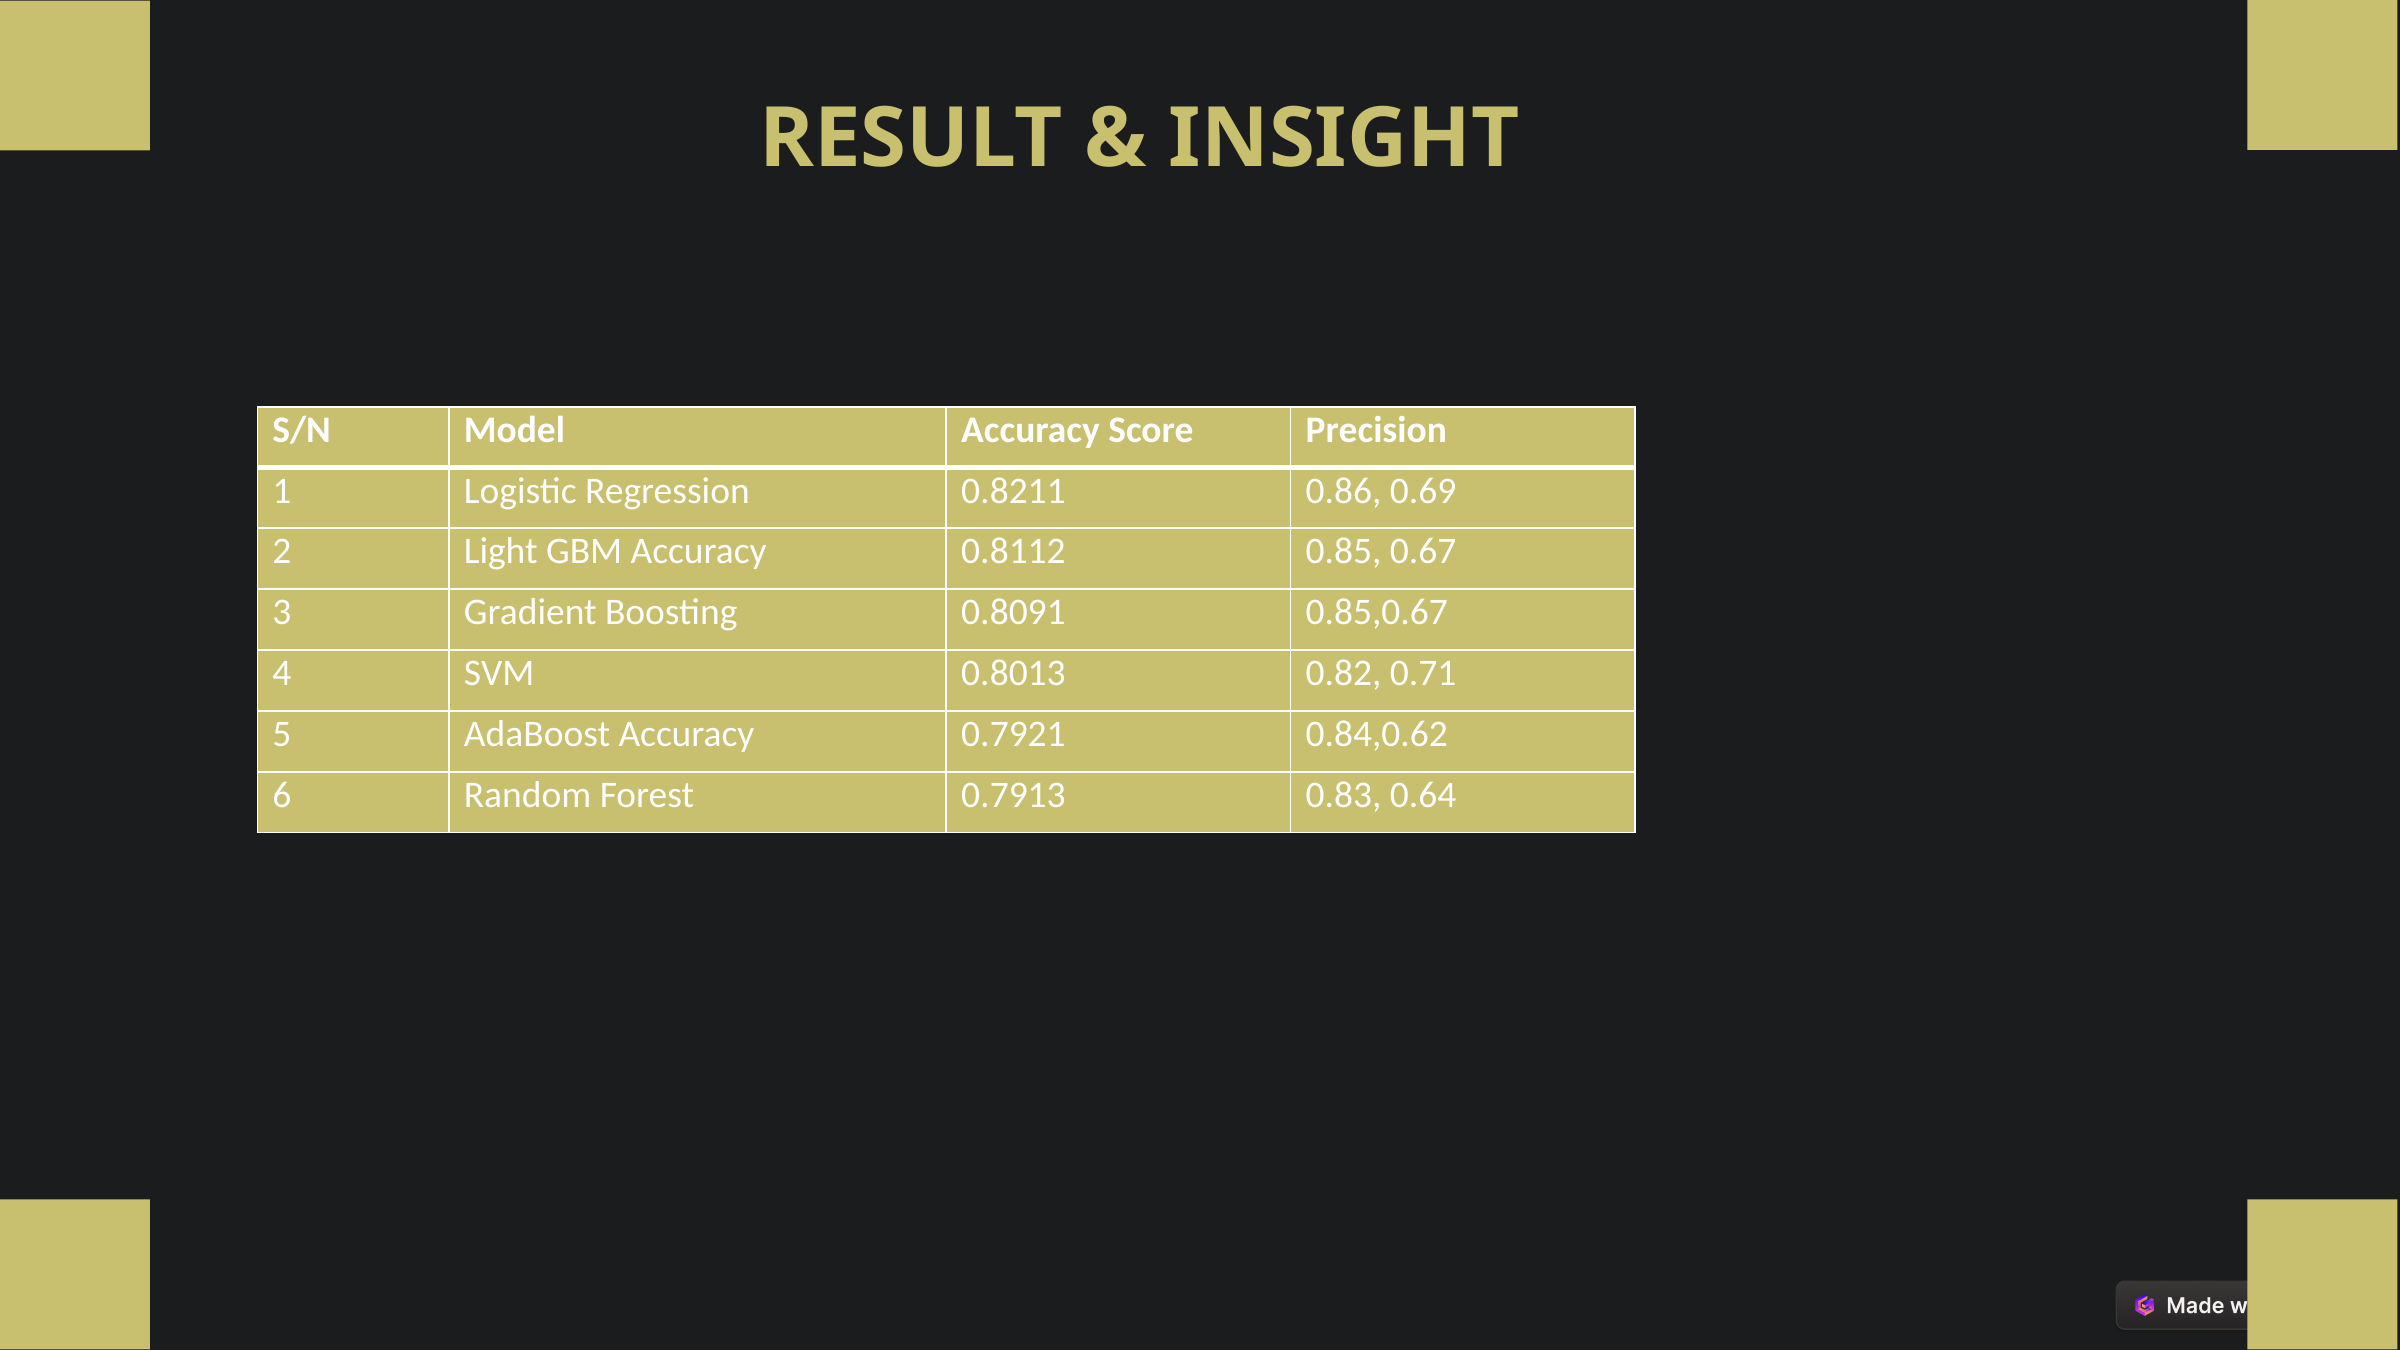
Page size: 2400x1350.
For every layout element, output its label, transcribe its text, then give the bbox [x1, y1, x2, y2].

table_cell 0.84,0.62 [1291, 712, 1634, 771]
table_cell 0.86, 0.69 [1291, 470, 1634, 527]
table_header Precision [1291, 408, 1634, 465]
table_cell 0.8112 [947, 529, 1290, 588]
text_box [0, 0, 151, 152]
text_box RESULT & INSIGHT [539, 75, 1740, 191]
table_cell 4 [258, 651, 448, 710]
table_cell 5 [258, 712, 448, 771]
table_cell 0.82, 0.71 [1291, 651, 1634, 710]
table_cell 2 [258, 529, 448, 588]
table_cell Gradient Boosting [450, 590, 945, 649]
table_cell Logistic Regression [450, 470, 945, 527]
text_box [2246, 1198, 2398, 1350]
table_header S/N [258, 408, 448, 465]
table_cell Random Forest [450, 773, 945, 832]
table_cell 3 [258, 590, 448, 649]
table_cell 0.8091 [947, 590, 1290, 649]
table_cell 1 [258, 470, 448, 527]
table_cell 0.85, 0.67 [1291, 529, 1634, 588]
table_cell 0.83, 0.64 [1291, 773, 1634, 832]
table_cell SVM [450, 651, 945, 710]
table_cell 0.85,0.67 [1291, 590, 1634, 649]
table_header Accuracy Score [947, 408, 1290, 465]
table_header Model [450, 408, 945, 465]
table_cell AdaBoost Accuracy [450, 712, 945, 771]
text_box [2246, 0, 2398, 151]
table_cell 0.7921 [947, 712, 1290, 771]
table_cell 0.8013 [947, 651, 1290, 710]
table_cell 0.7913 [947, 773, 1290, 832]
table_cell 0.8211 [947, 470, 1290, 527]
picture [2106, 1271, 2246, 1339]
table_cell Light GBM Accuracy [450, 529, 945, 588]
table_cell 6 [258, 773, 448, 832]
text_box [0, 1198, 151, 1350]
